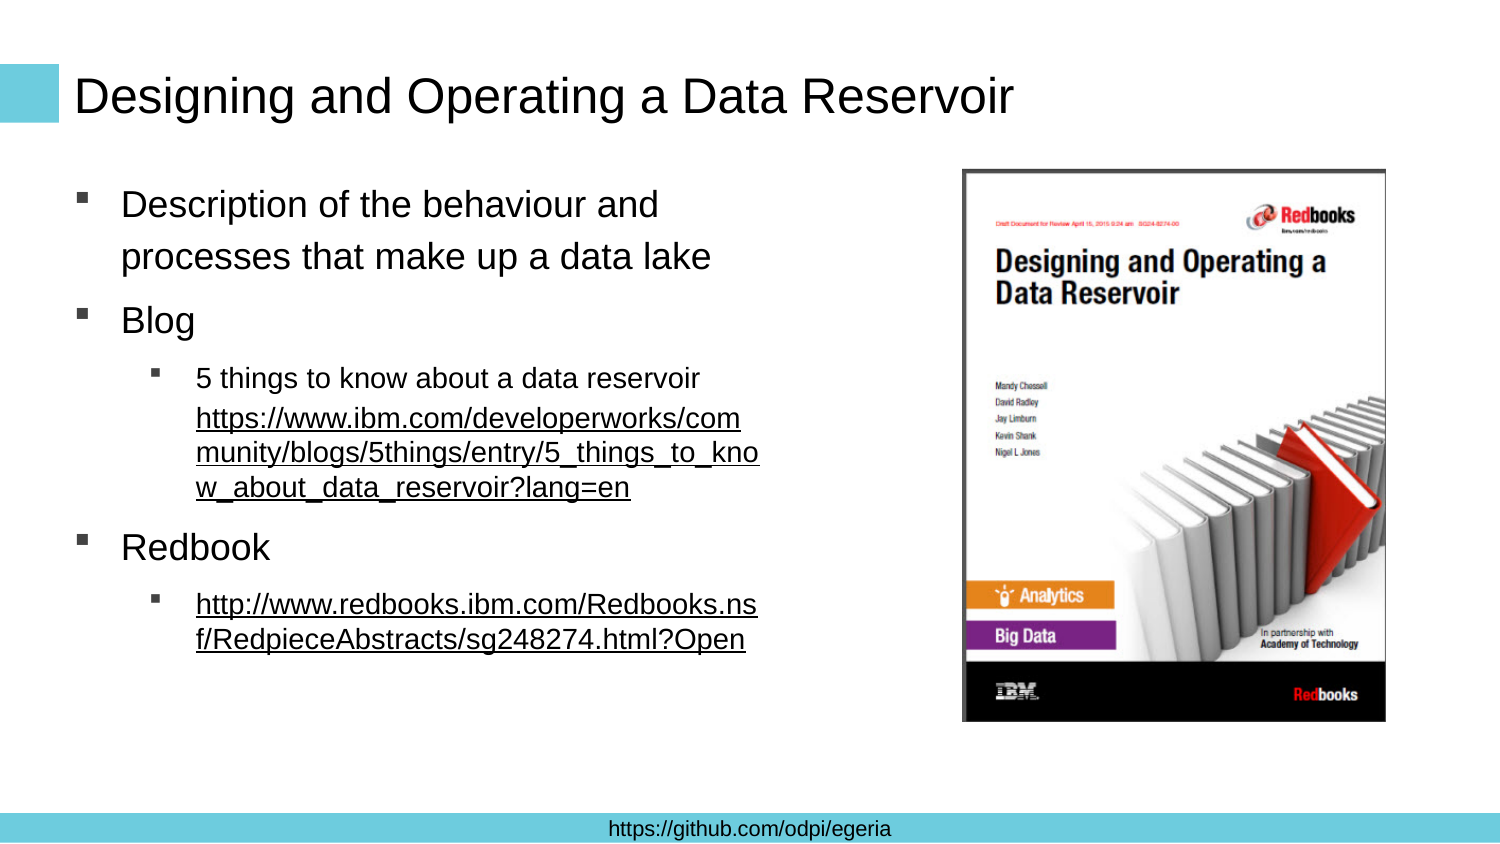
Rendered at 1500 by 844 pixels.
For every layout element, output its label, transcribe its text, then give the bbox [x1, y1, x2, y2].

title Designing and Operating a Data Reservoir [58, 46, 1449, 140]
list Description of the behaviour and processes that make up a data lake Blog 5 things to know about a data reservoir https://www.ibm.com/developerworks/community/blogs/5things/entry/5_things_to_know_about_data_reservoir?lang=en Redbook http://www.redbooks.ibm.com/Redbooks.nsf/RedpieceAbstracts/sg248274.html?Open [58, 158, 775, 750]
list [912, 168, 1436, 723]
